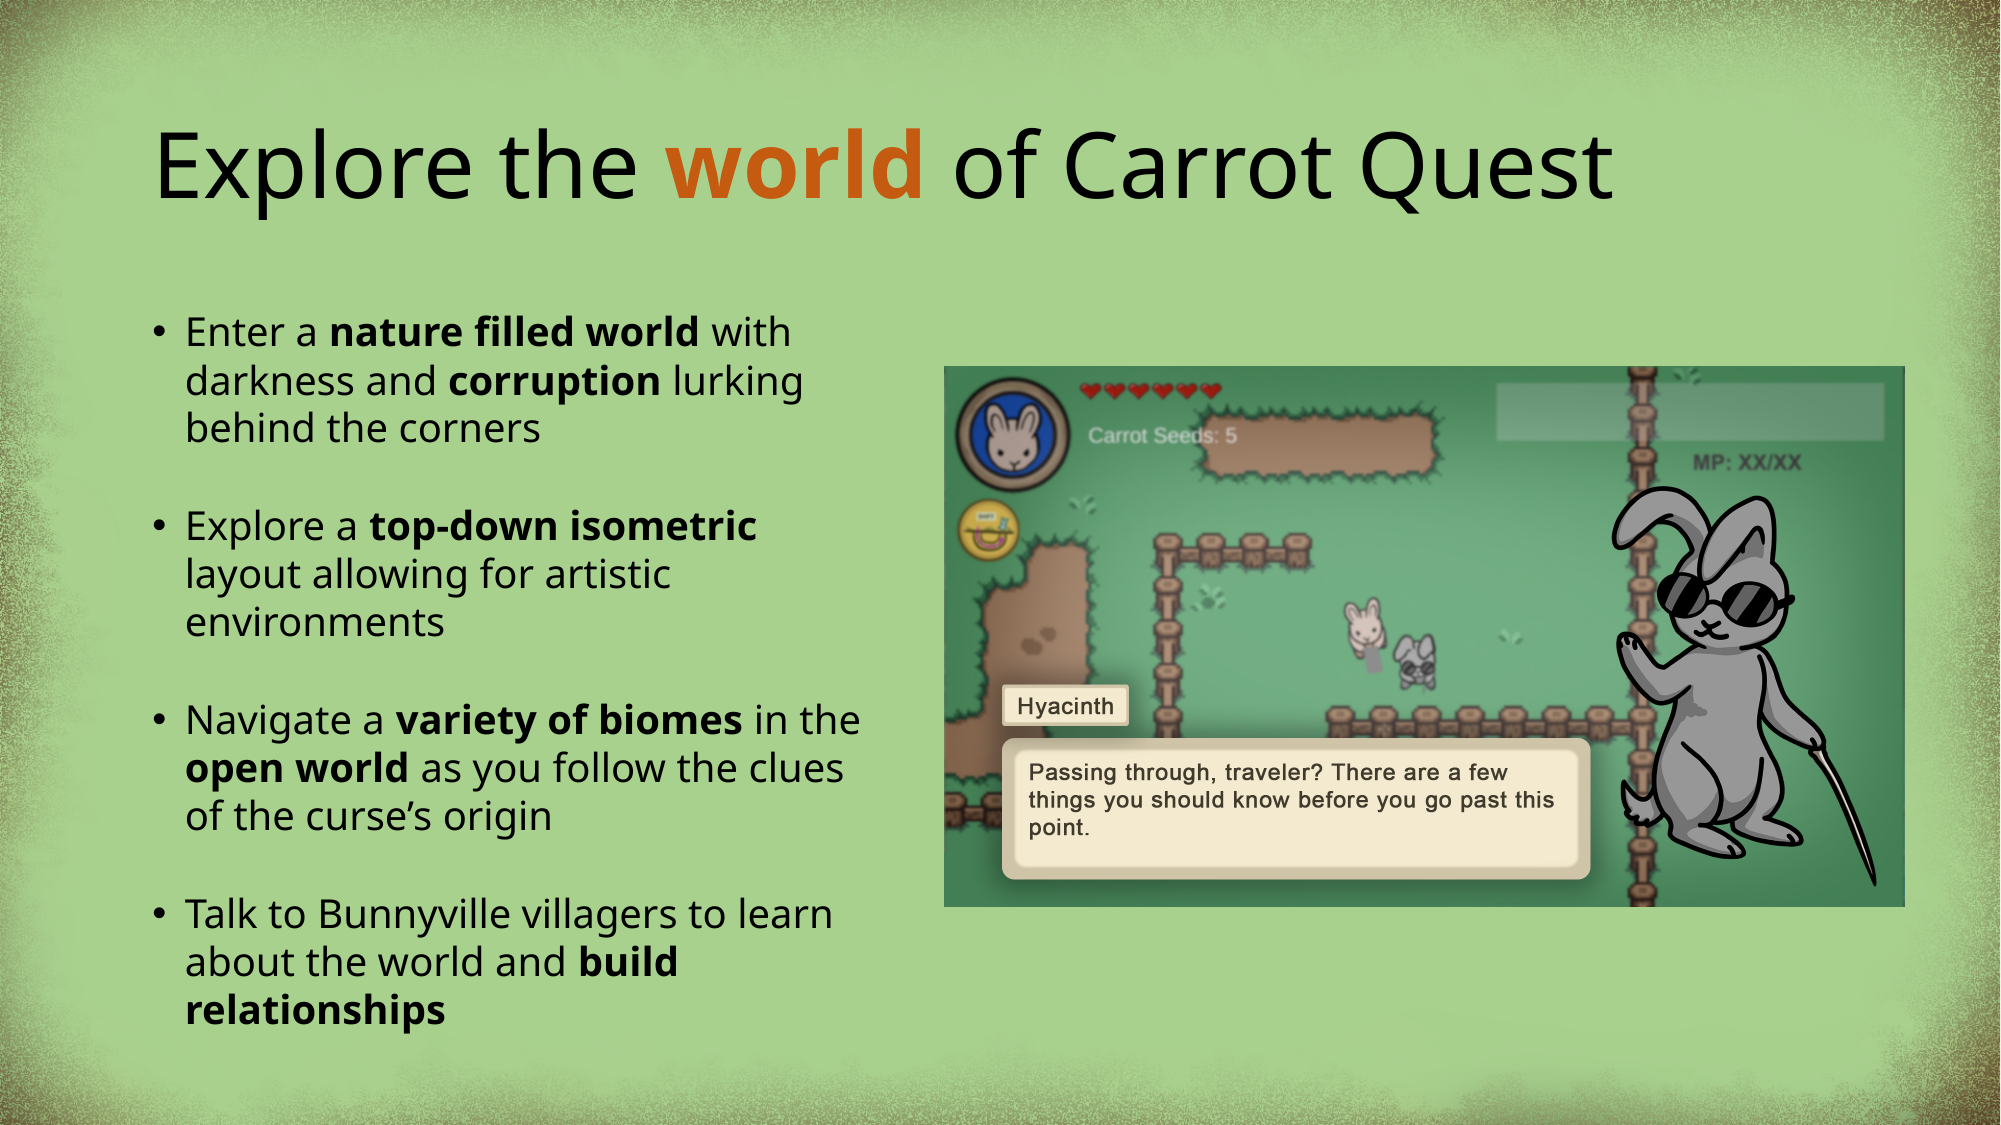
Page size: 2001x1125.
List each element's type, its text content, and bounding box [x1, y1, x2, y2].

picture [0, 0, 2001, 1125]
list Enter a nature filled world with darkness and corruption lurking behind the corners Explore a top-down isometric layout allowing for artistic environments Navigate a variety of biomes in the open world as you follow the clues of the curse’s origin Talk to Bunnyville villagers to learn about the world and build relationships [137, 299, 885, 1046]
title Explore the world of Carrot Quest [137, 59, 1863, 278]
